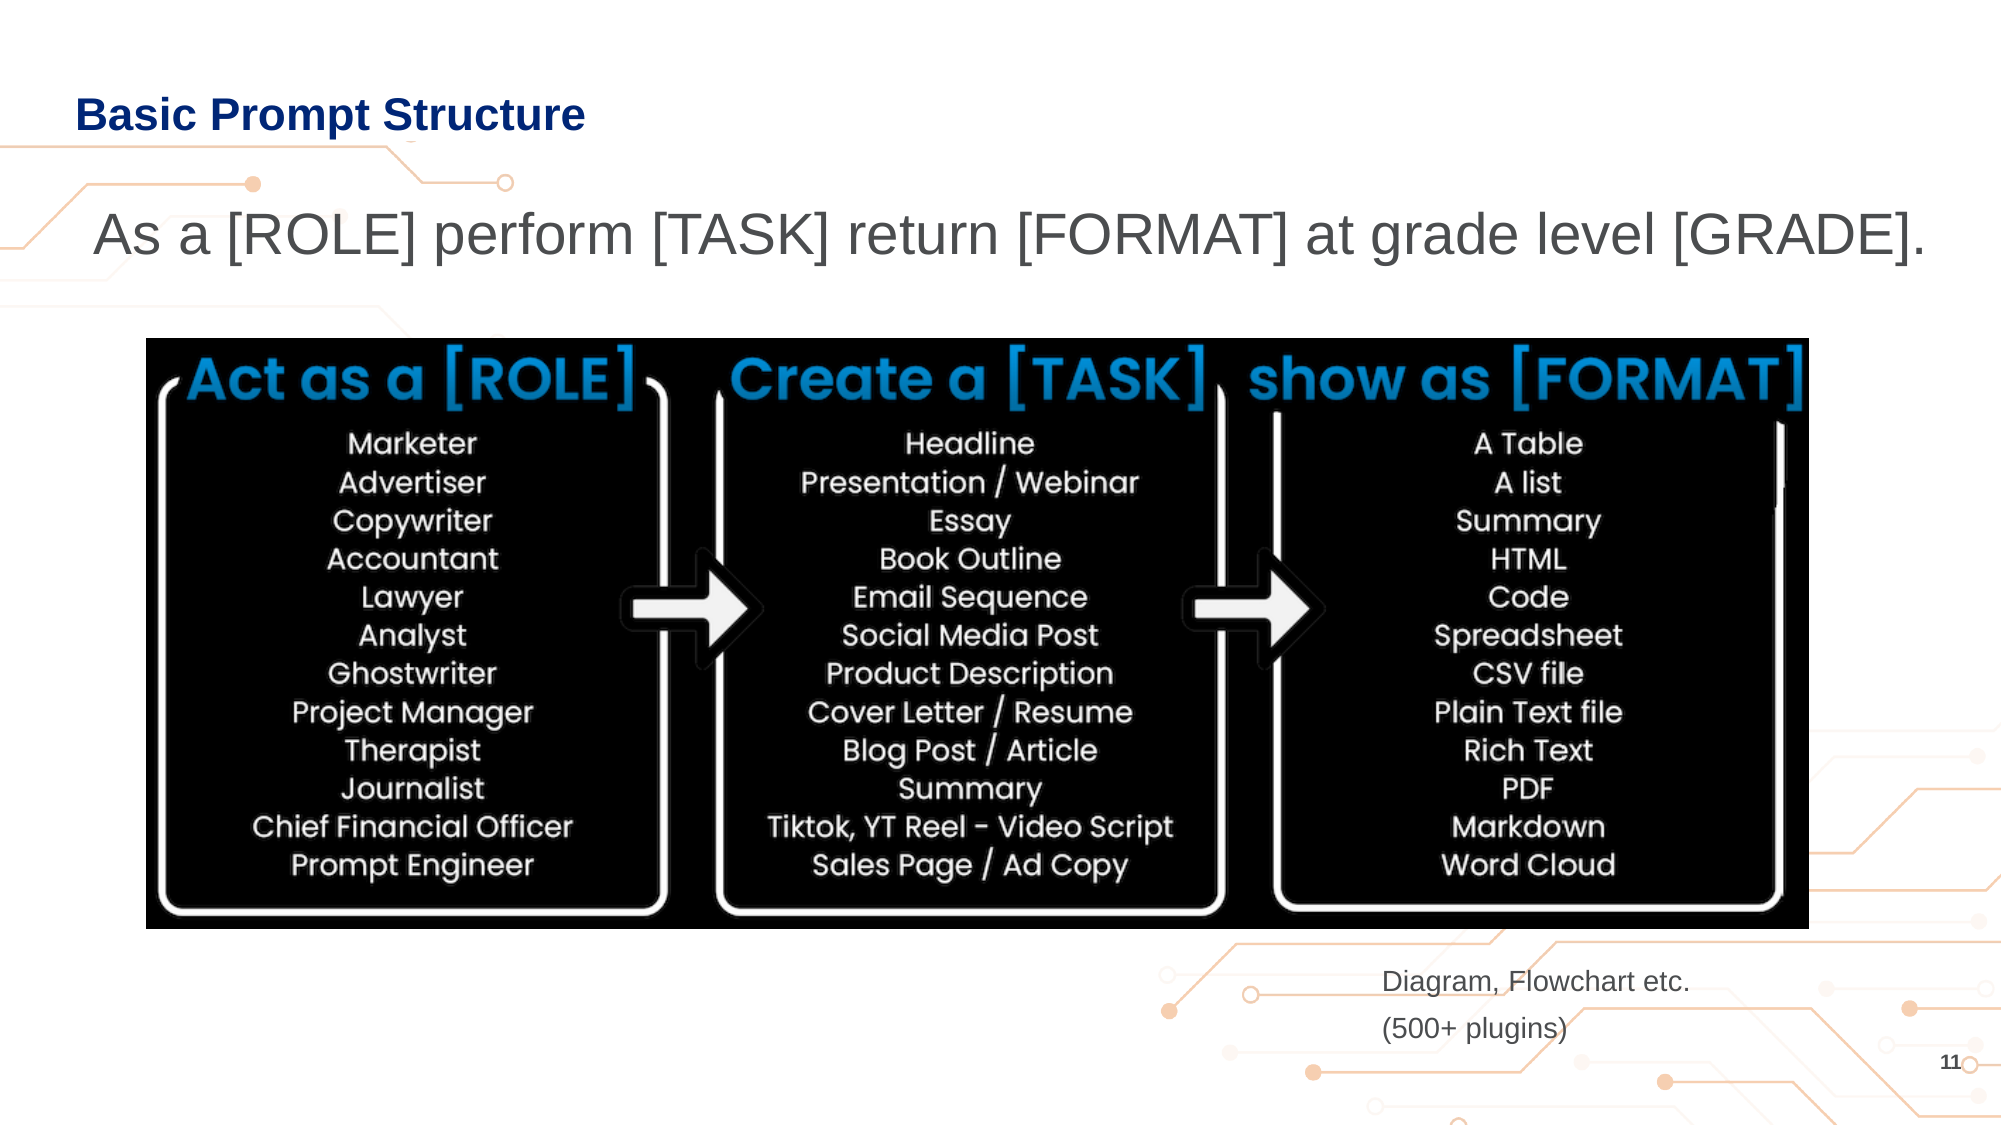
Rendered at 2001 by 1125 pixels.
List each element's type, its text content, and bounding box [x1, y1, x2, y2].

list As a [ROLE] perform [TASK] return [FORMAT] at grade level [GRADE]. [93, 196, 1943, 288]
picture [145, 338, 1809, 929]
text_box Diagram, Flowchart etc. (500+ plugins) [1381, 962, 1692, 1045]
title Basic Prompt Structure [75, 91, 1650, 142]
